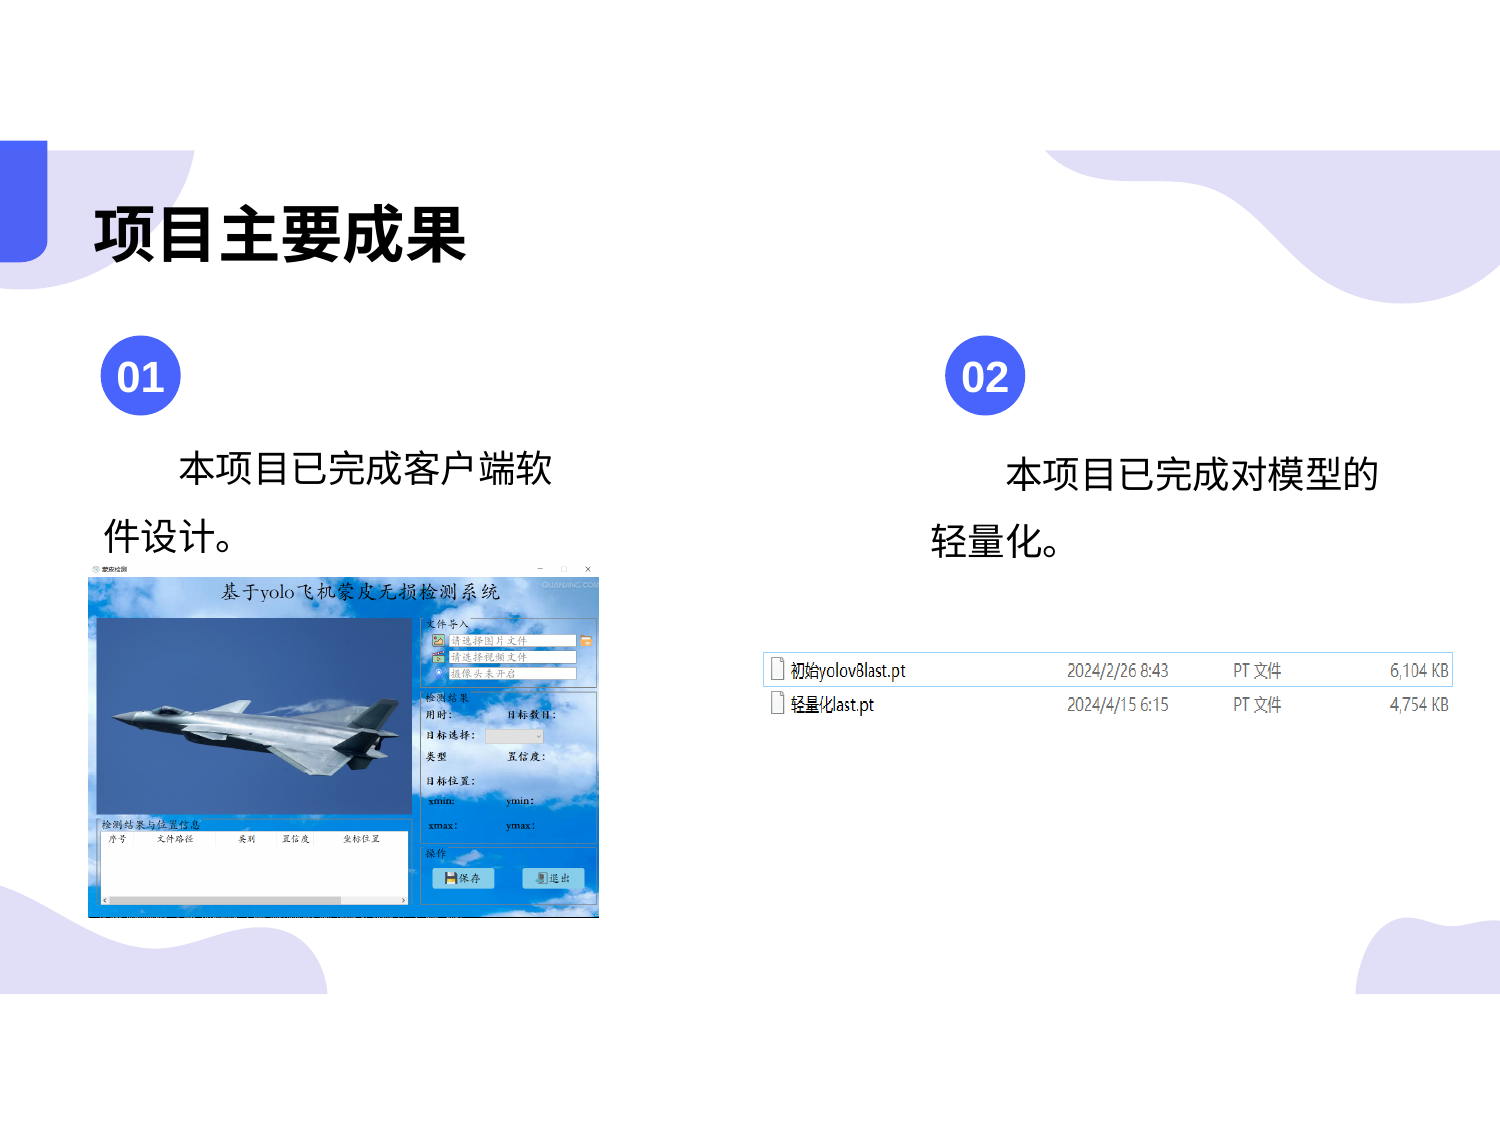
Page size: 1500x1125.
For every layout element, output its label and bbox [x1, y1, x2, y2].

picture [749, 645, 1461, 728]
picture [88, 562, 599, 918]
text_box [0, 150, 1500, 995]
